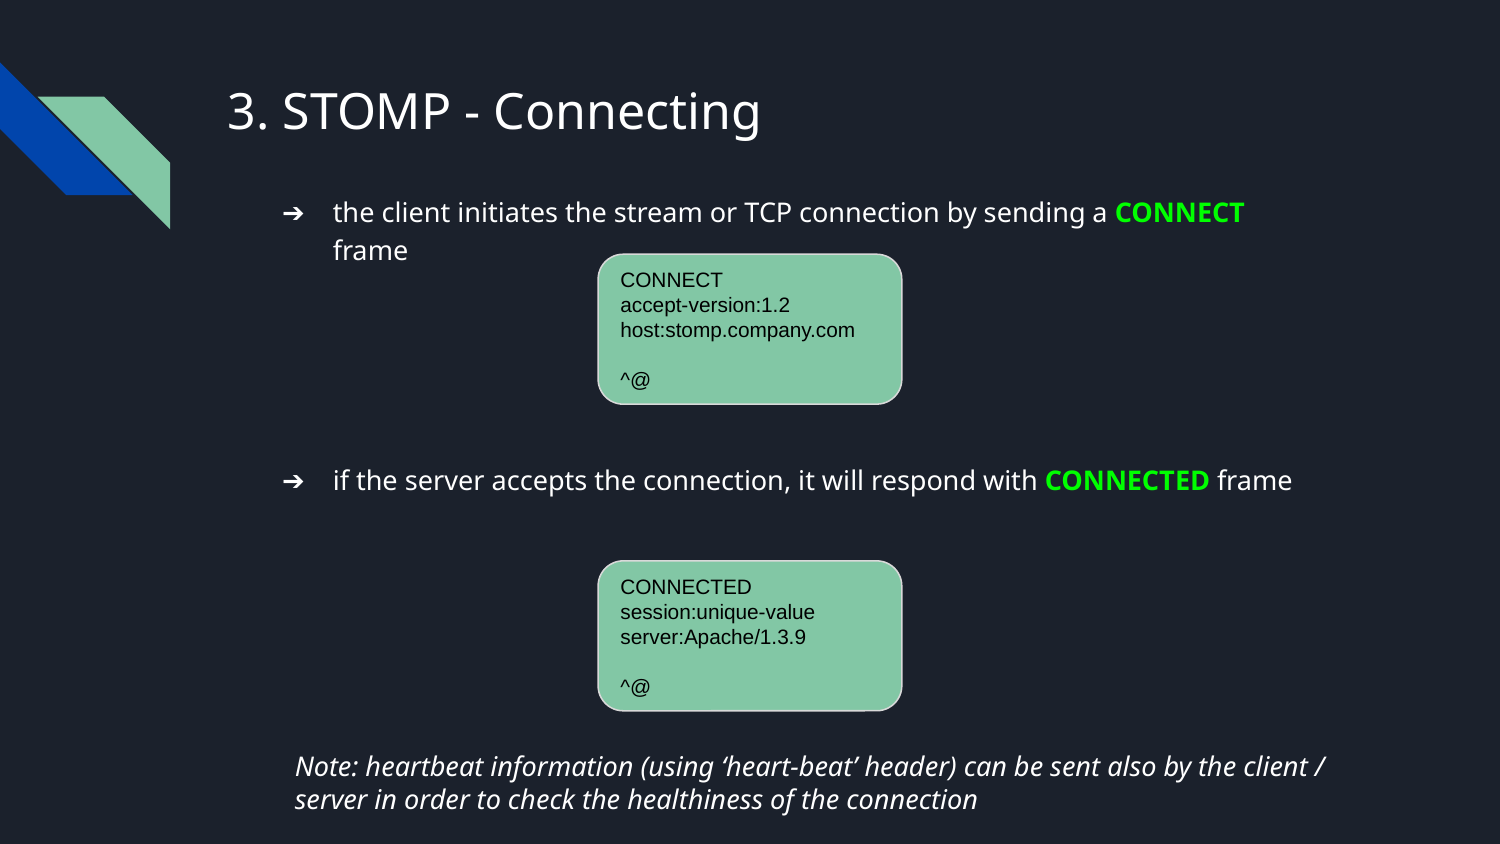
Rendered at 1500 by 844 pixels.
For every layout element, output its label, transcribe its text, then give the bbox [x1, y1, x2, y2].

list if the server accepts the connection, it will respond with CONNECTED frame [243, 443, 1398, 735]
text_box CONNECTED session:unique-value server:Apache/1.3.9 ^@ [598, 560, 902, 711]
text_box Note: heartbeat information (using ‘heart-beat’ header) can be sent also by the client / server in order to check the healthiness of the connection [279, 734, 1361, 812]
title 3. STOMP - Connecting [212, 64, 1368, 215]
text_box the client initiates the stream or TCP connection by sending a CONNECT frame [243, 175, 1324, 432]
